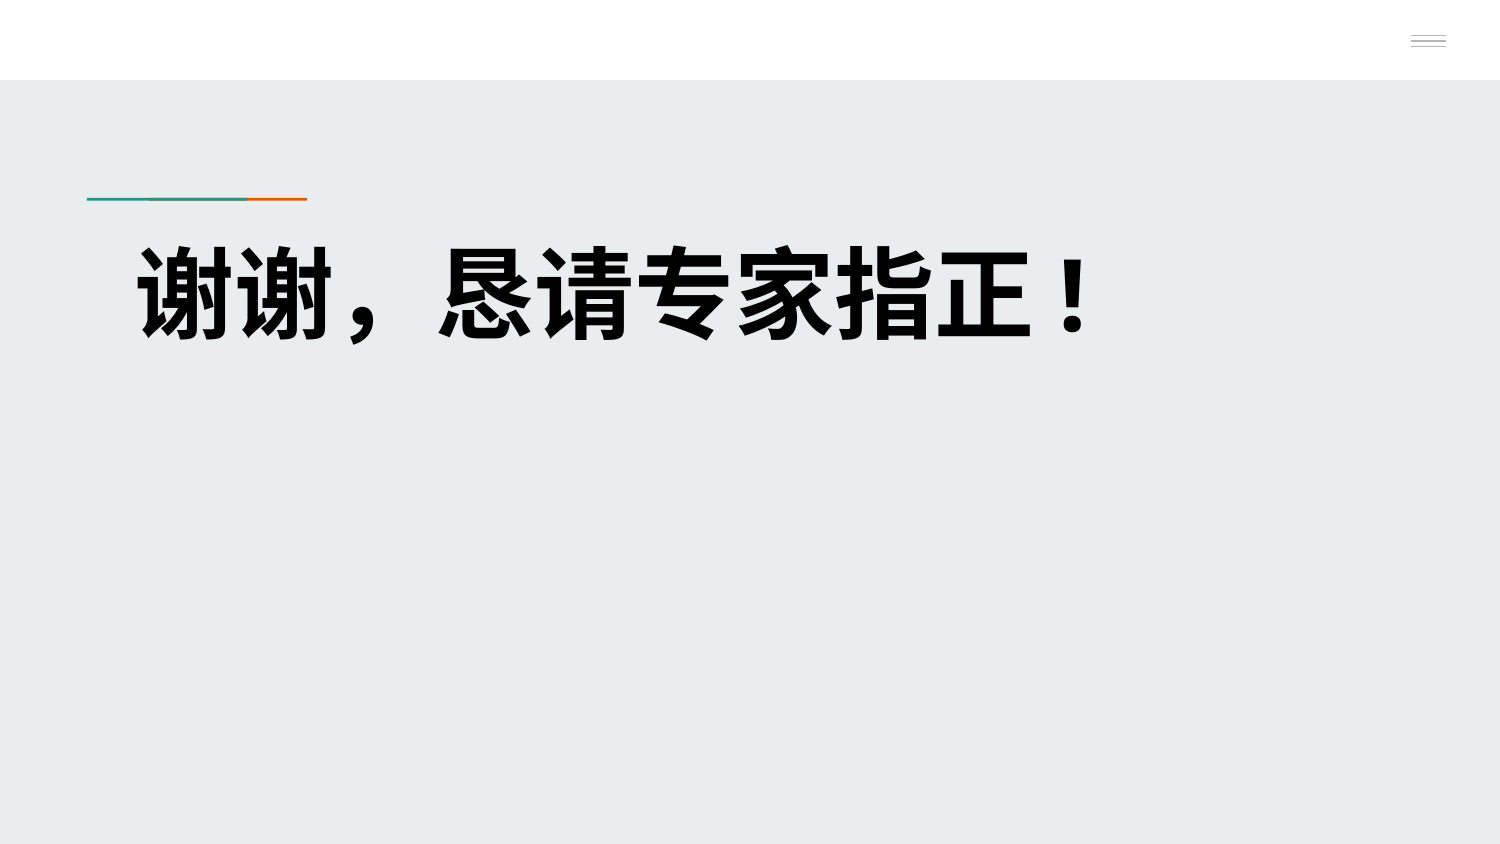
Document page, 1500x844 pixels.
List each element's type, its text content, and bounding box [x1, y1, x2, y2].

title 谢谢，恳请专家指正! [119, 216, 1381, 490]
